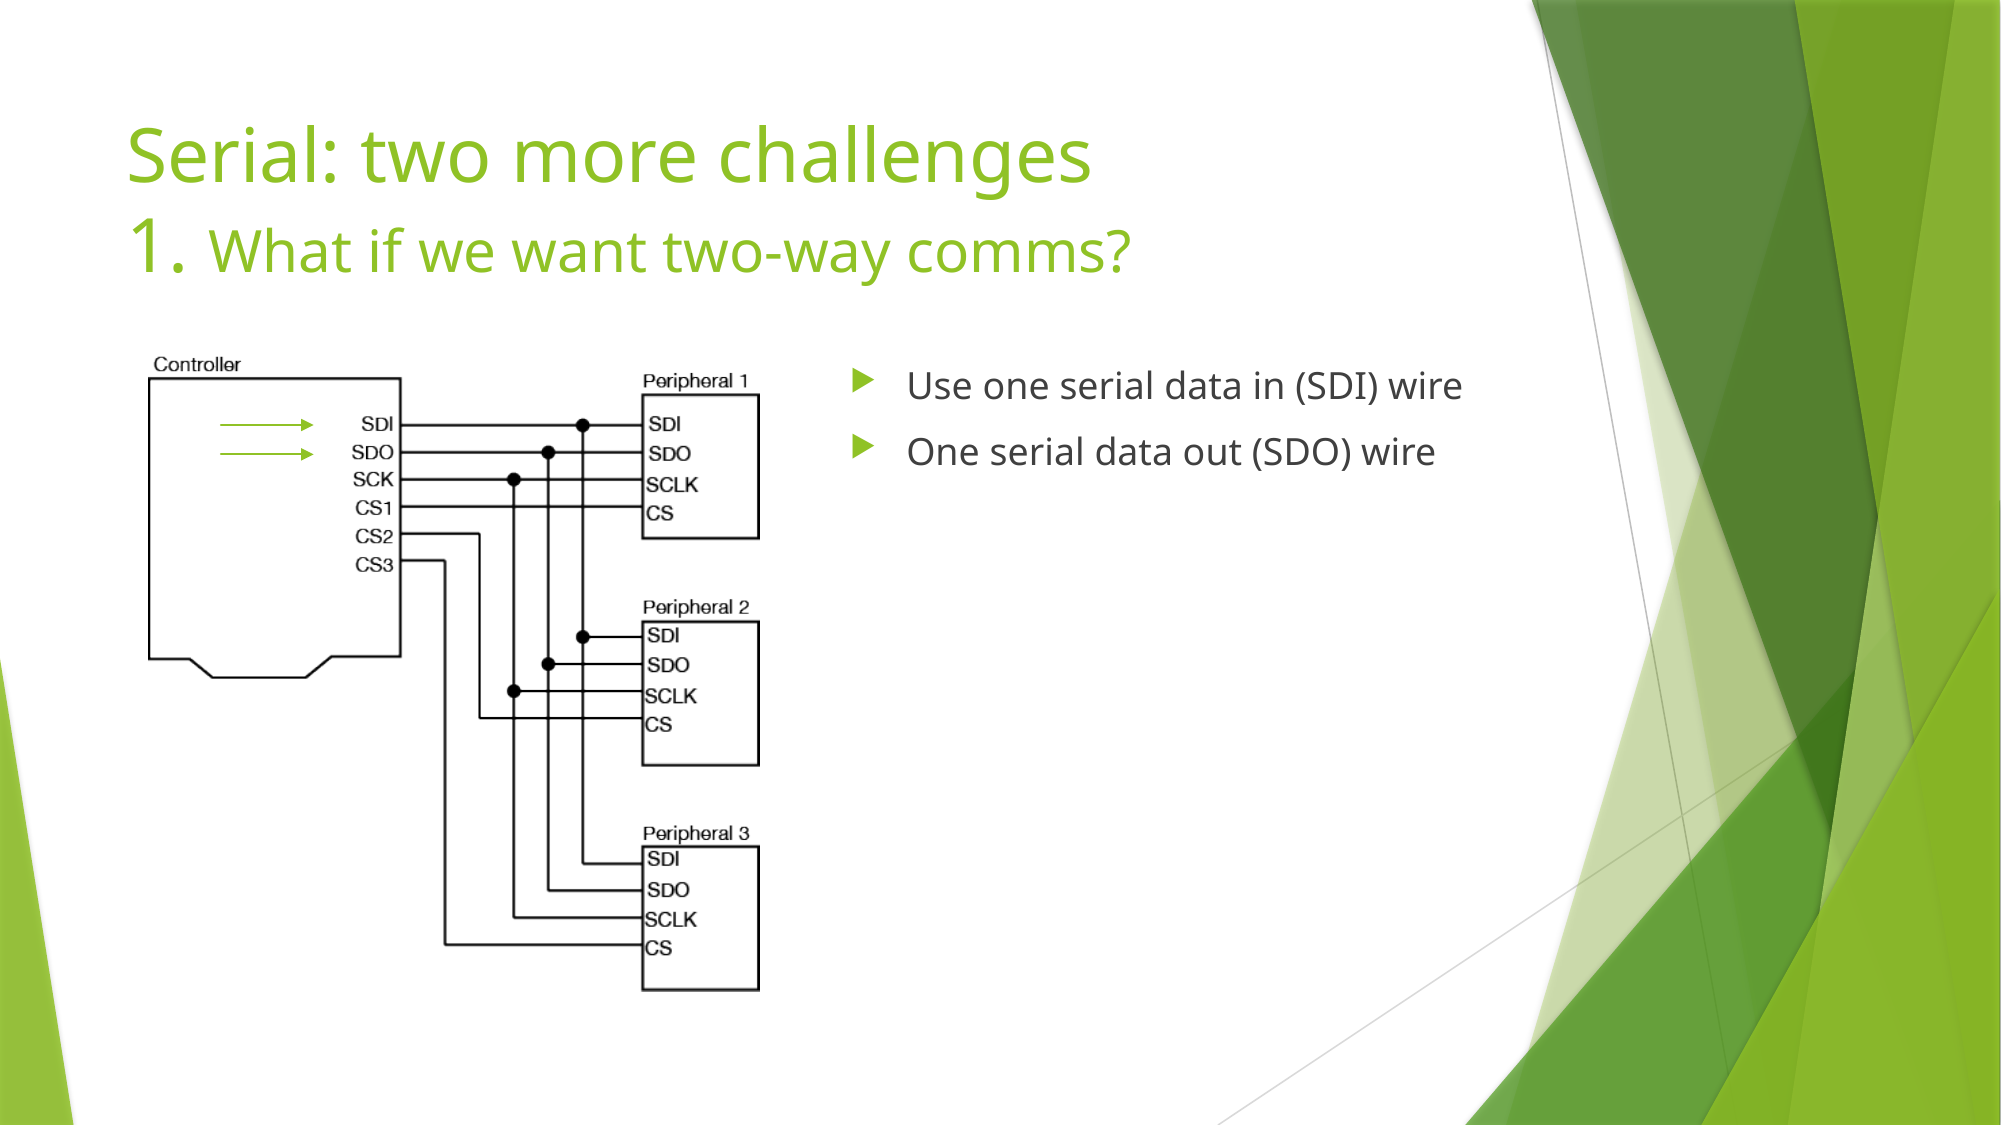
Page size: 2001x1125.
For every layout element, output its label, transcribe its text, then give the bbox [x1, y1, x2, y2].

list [148, 353, 761, 992]
list Use one serial data in (SDI) wire One serial data out (SDO) wire [834, 354, 1522, 992]
title Serial: two more challenges 1. What if we want two-way comms? [111, 99, 1522, 317]
